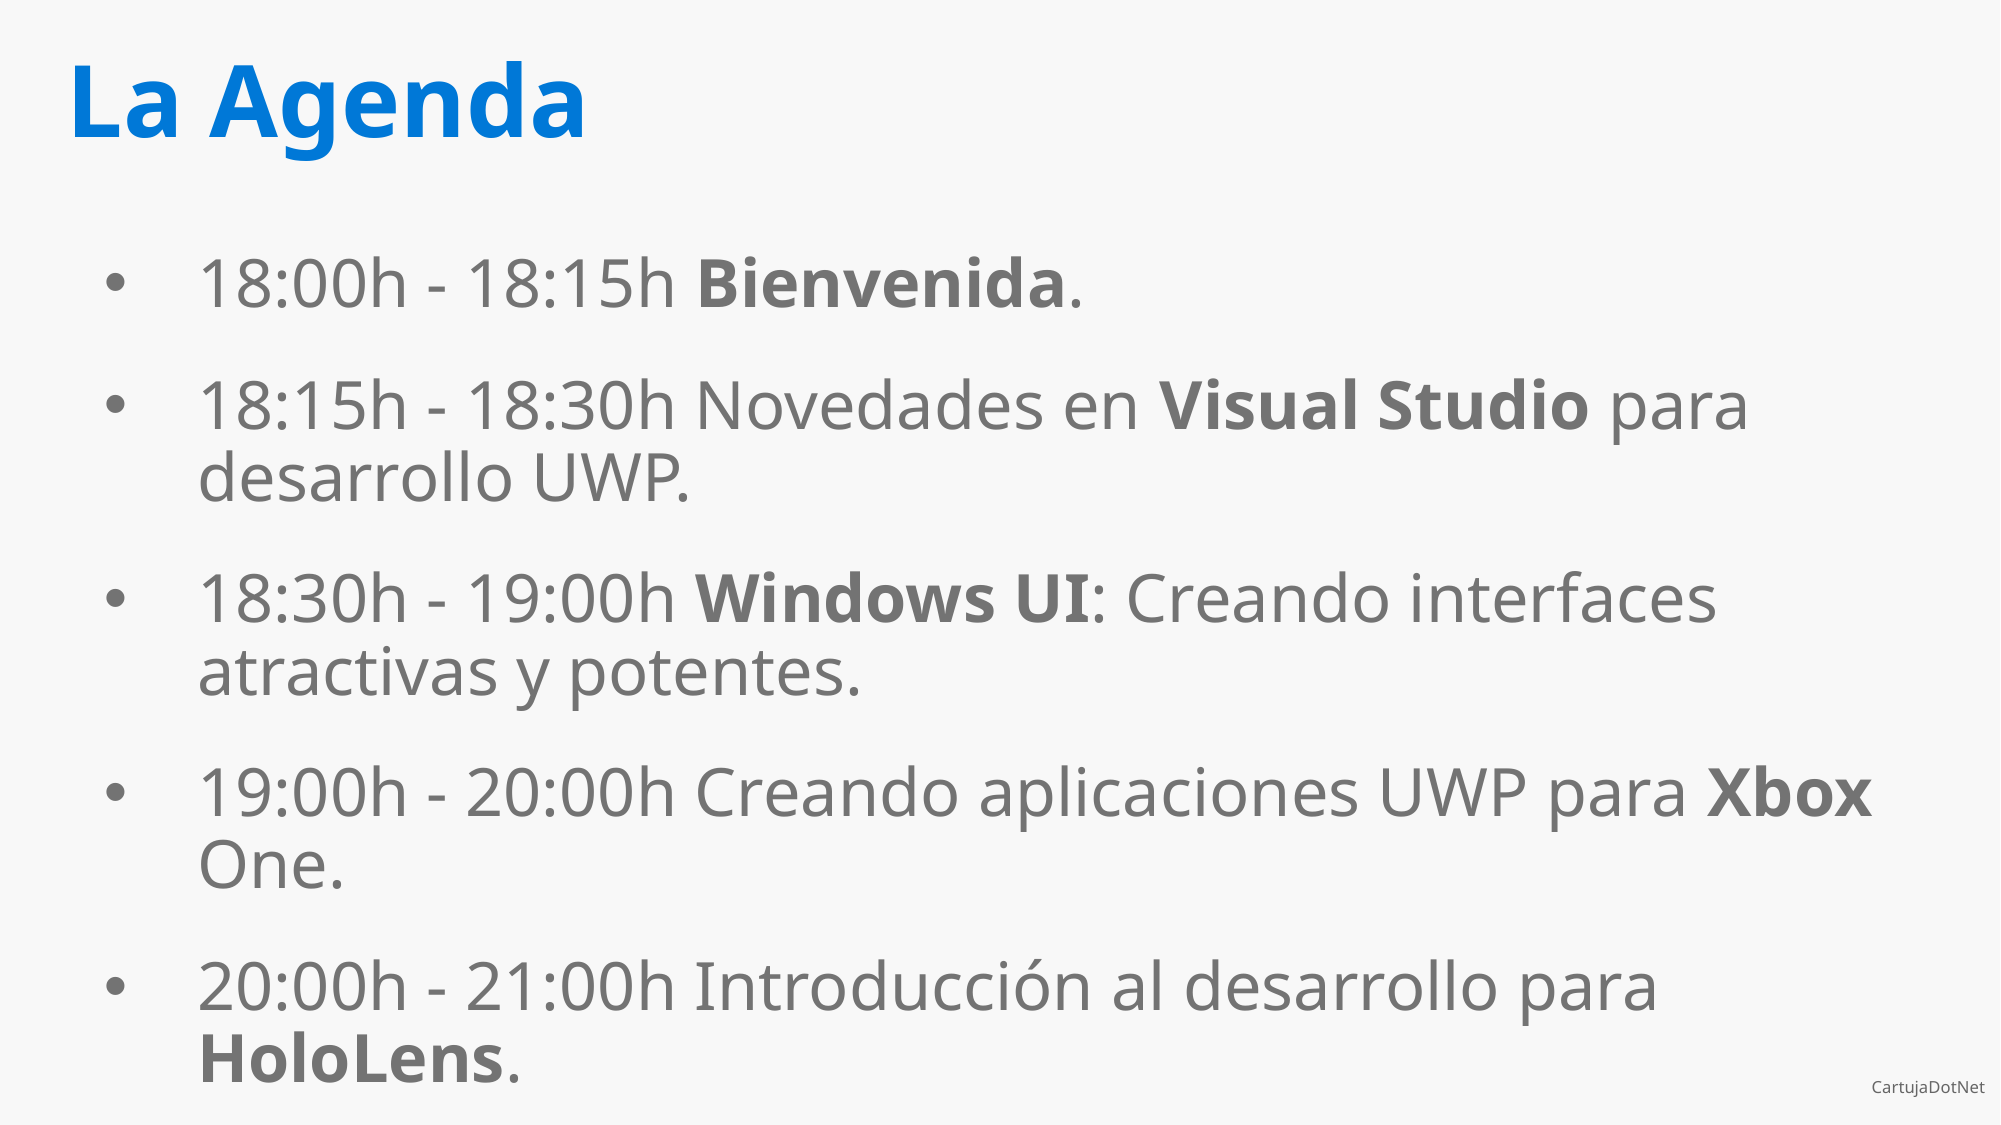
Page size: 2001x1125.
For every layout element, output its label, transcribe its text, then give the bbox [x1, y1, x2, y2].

list 18:00h - 18:15h Bienvenida. 18:15h - 18:30h Novedades en Visual Studio para desarrollo UWP. 18:30h - 19:00h Windows UI: Creando interfaces atractivas y potentes. 19:00h - 20:00h Creando aplicaciones UWP para Xbox One. 20:00h - 21:00h Introducción al desarrollo para HoloLens. [81, 231, 1957, 1035]
title La Agenda [44, 33, 1956, 195]
